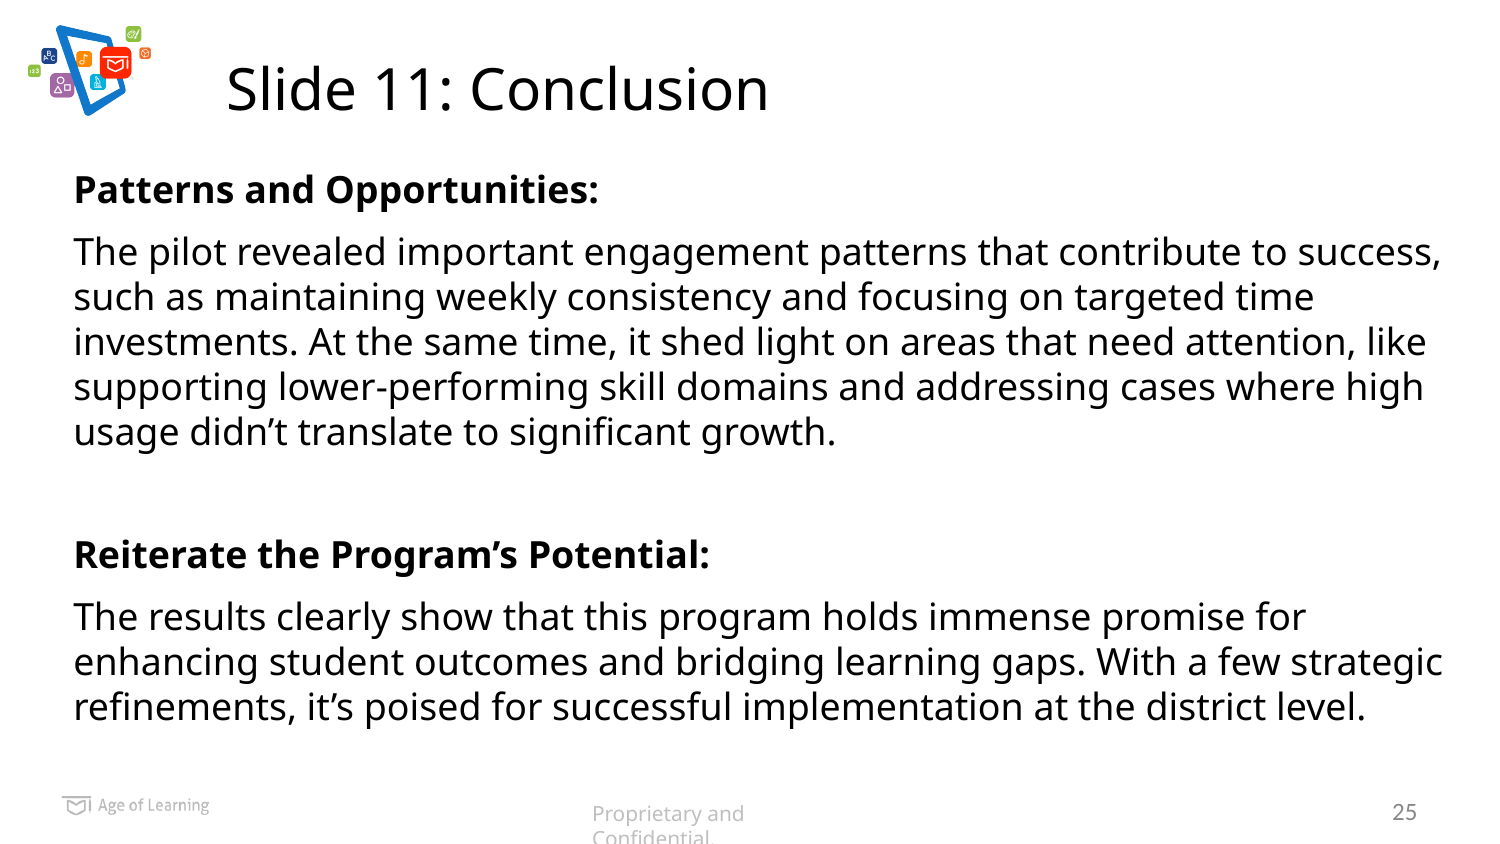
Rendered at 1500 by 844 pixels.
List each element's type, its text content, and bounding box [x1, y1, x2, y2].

text_box Proprietary and Confidential. [577, 793, 879, 844]
picture [27, 25, 151, 116]
text_box Patterns and Opportunities: The pilot revealed important engagement patterns that contribute to success, such as maintaining weekly consistency and focusing on targeted time investments. At the same time, it shed light on areas that need attention, like supporting lower-performing skill domains and addressing cases where high usage didn’t translate to significant growth. Reiterate the Program’s Potential: The results clearly show that this program holds immense promise for enhancing student outcomes and bridging learning gaps. With a few strategic refinements, it’s poised for successful implementation at the district level. [58, 158, 1466, 687]
slide_number ‹#› [1074, 687, 1425, 844]
picture [58, 792, 212, 819]
text_box Slide 11: Conclusion [211, 44, 1321, 130]
